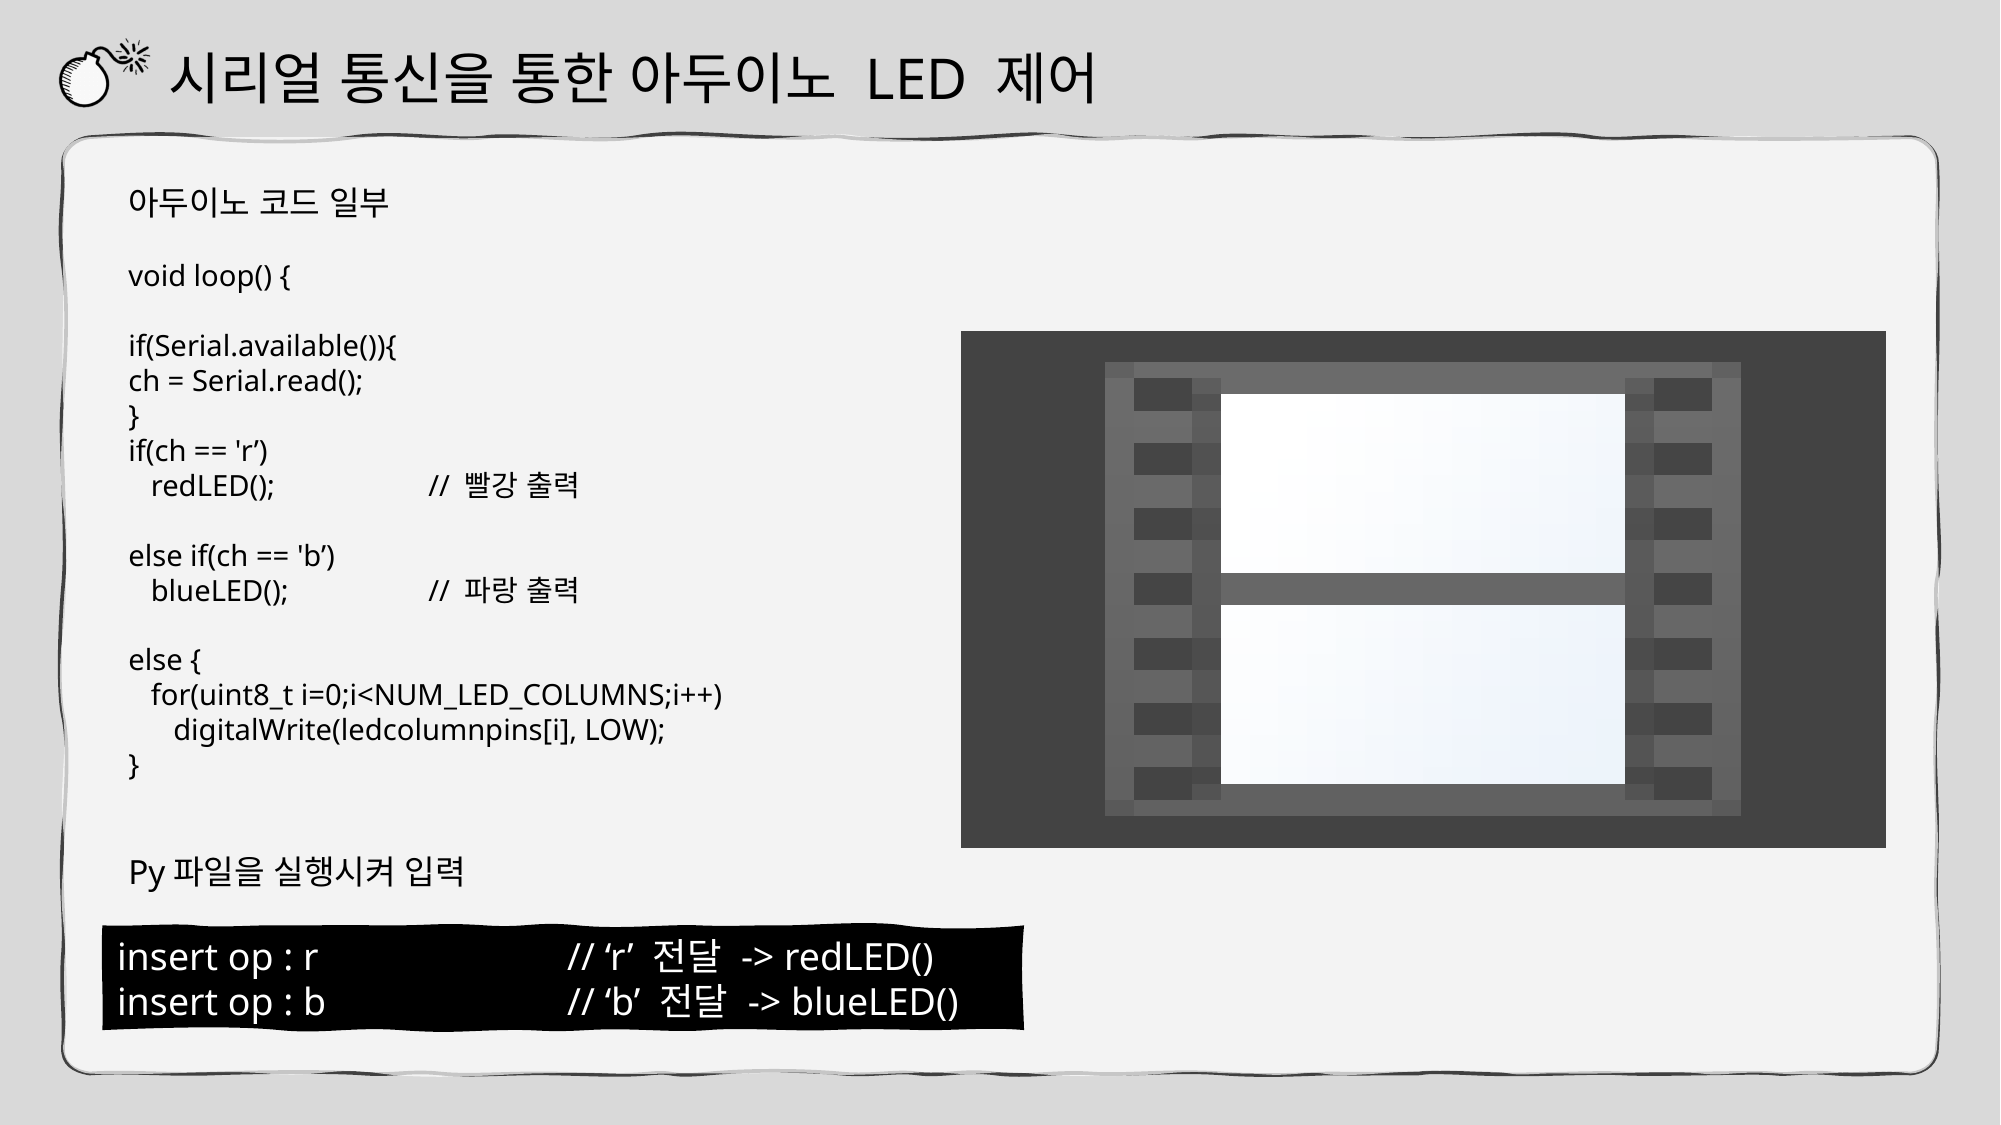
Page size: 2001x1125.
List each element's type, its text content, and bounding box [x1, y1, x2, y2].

picture [39, 8, 165, 133]
text_box insert op : r // ‘r’ 전달 -> redLED() insert op : b // ‘b’ 전달 -> blueLED() [100, 922, 1027, 1033]
text_box 아두이노 코드 일부 void loop() { if(Serial.available()){ ch = Serial.read(); } if(ch == 'r’) redLED(); // 빨강 출력 else if(ch == 'b’) blueLED(); // 파랑 출력 else { for(uint8_t i=0;i<NUM_LED_COLUMNS;i++) digitalWrite(ledcolumnpins[i], LOW); } Py파일을 실행시켜 입력 [111, 172, 1037, 903]
list 시리얼 통신을 통한 아두이노 LED 제어 [153, 43, 1135, 120]
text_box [960, 329, 1887, 850]
